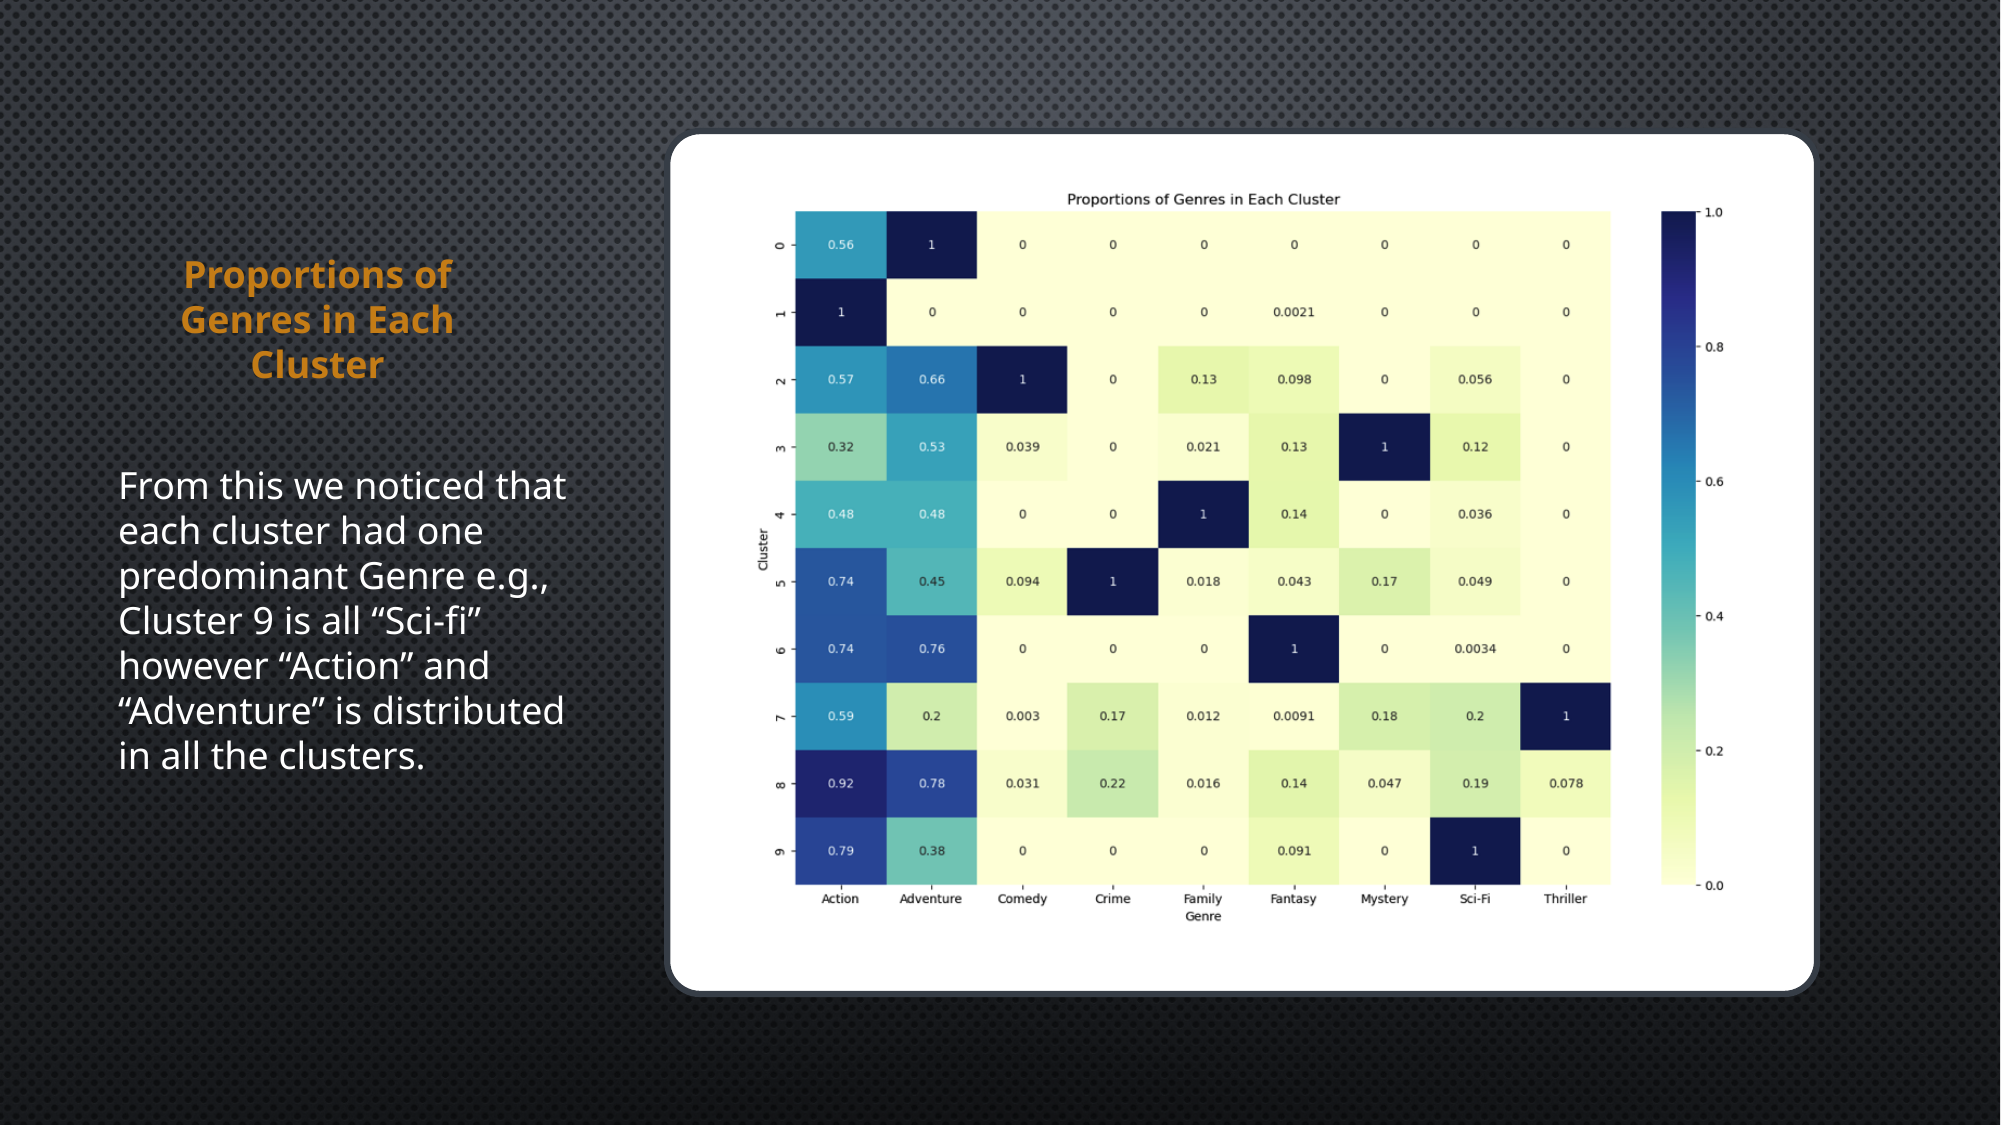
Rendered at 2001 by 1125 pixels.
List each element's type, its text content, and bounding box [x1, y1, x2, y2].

picture [737, 184, 1747, 941]
text_box Proportions of Genres in Each Cluster [137, 243, 498, 394]
text_box [665, 129, 1819, 996]
text_box From this we noticed that each cluster had one predominant Genre e.g., Cluster 9 is all “Sci-fi” however “Action” and “Adventure” is distributed in all the clusters. [103, 454, 609, 785]
